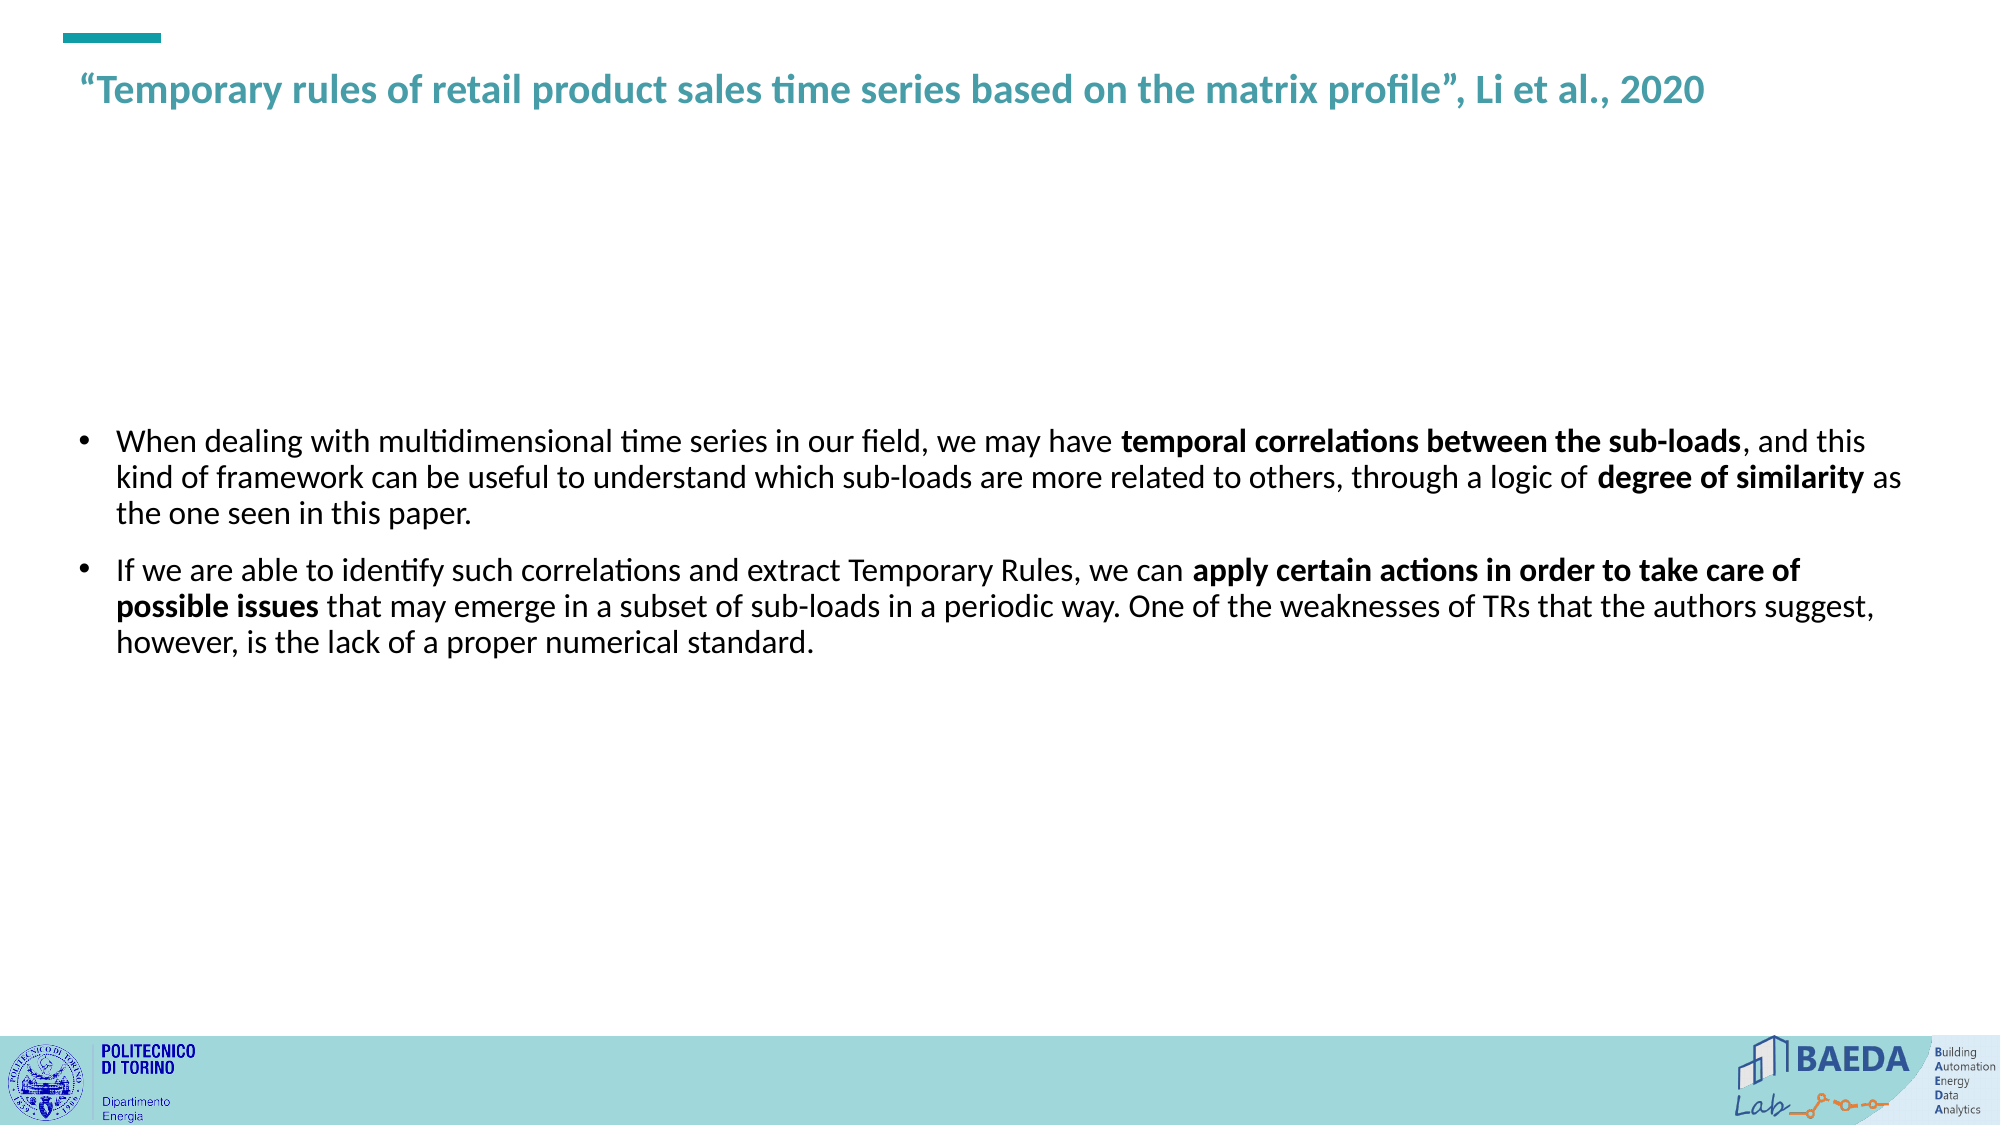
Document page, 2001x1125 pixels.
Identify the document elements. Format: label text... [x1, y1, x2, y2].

list When dealing with multidimensional time series in our field, we may have temporal correlations between the sub-loads, and this kind of framework can be useful to understand which sub-loads are more related to others, through a logic of degree of similarity as the one seen in this paper. If we are able to identify such correlations and extract Temporary Rules, we can apply certain actions in order to take care of possible issues that may emerge in a subset of sub-loads in a periodic way. One of the weaknesses of TRs that the authors suggest, however, is the lack of a proper numerical standard. [63, 416, 1937, 1125]
title “Temporary rules of retail product sales time series based on the matrix profile”, Li et al., 2020 [63, 60, 1937, 123]
picture [8, 1044, 63, 1123]
picture [1937, 1025, 2001, 1125]
